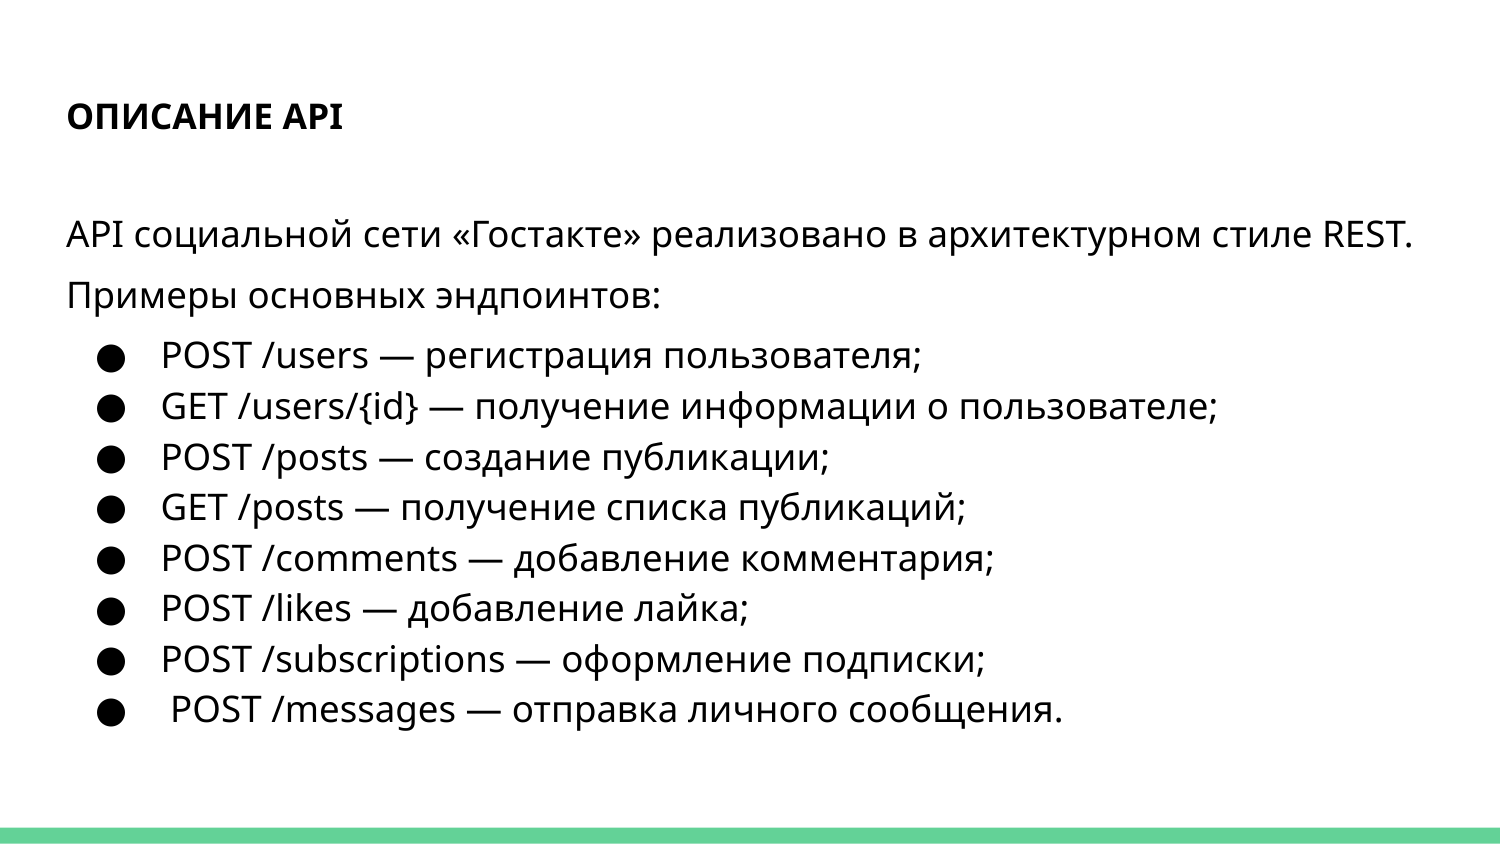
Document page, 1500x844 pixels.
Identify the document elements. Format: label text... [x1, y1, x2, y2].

list API социальной сети «Гостакте» реализовано в архитектурном стиле REST. Примеры основных эндпоинтов: POST /users — регистрация пользователя; GET /users/{id} — получение информации о пользователе; POST /posts — создание публикации; GET /posts — получение списка публикаций; POST /comments — добавление комментария; POST /likes — добавление лайка; POST /subscriptions — оформление подписки; POST /messages — отправка личного сообщения. [51, 189, 1449, 750]
title ОПИСАНИЕ API [51, 72, 1449, 167]
